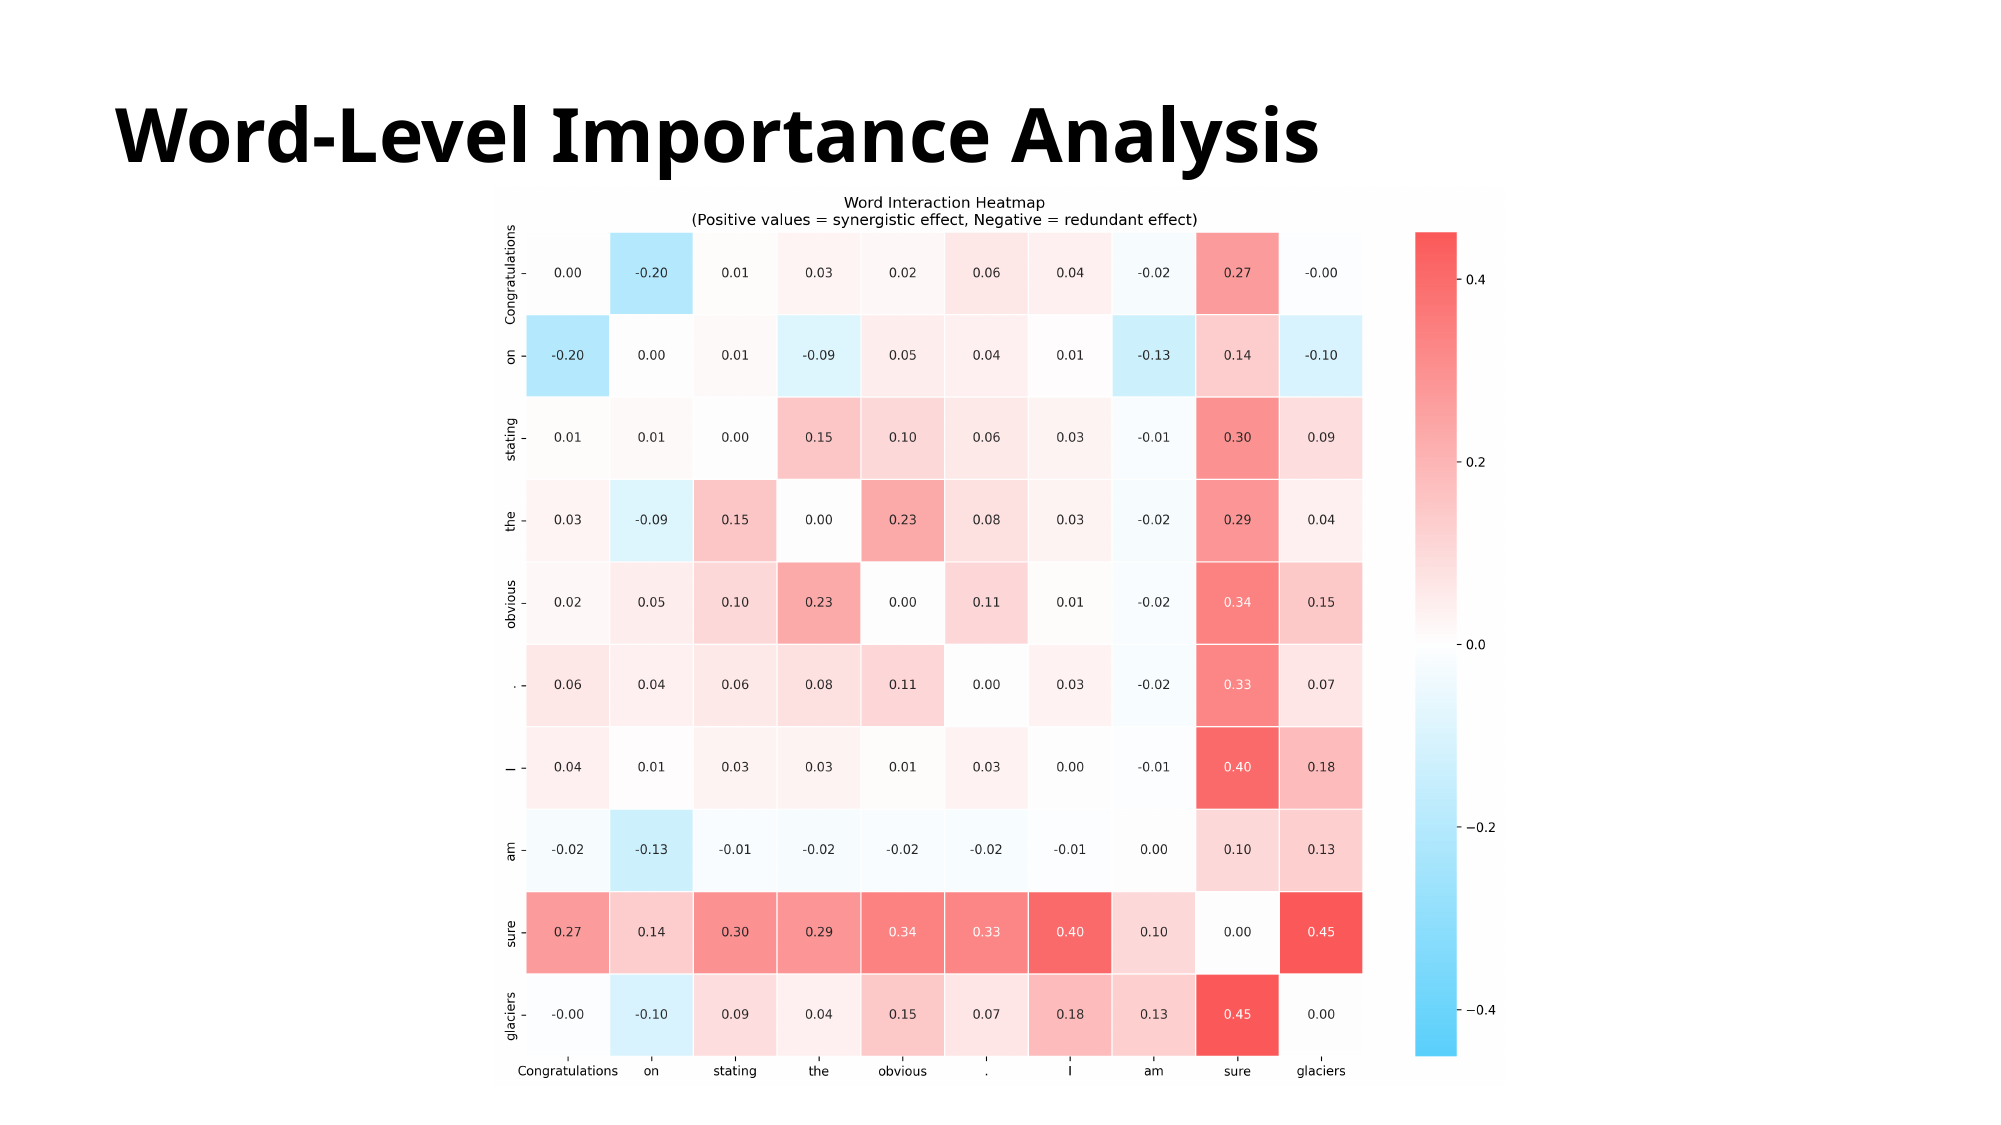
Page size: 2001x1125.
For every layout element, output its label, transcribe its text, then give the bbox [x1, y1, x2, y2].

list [495, 187, 1505, 1087]
title Word-Level Importance Analysis [100, 90, 1849, 276]
